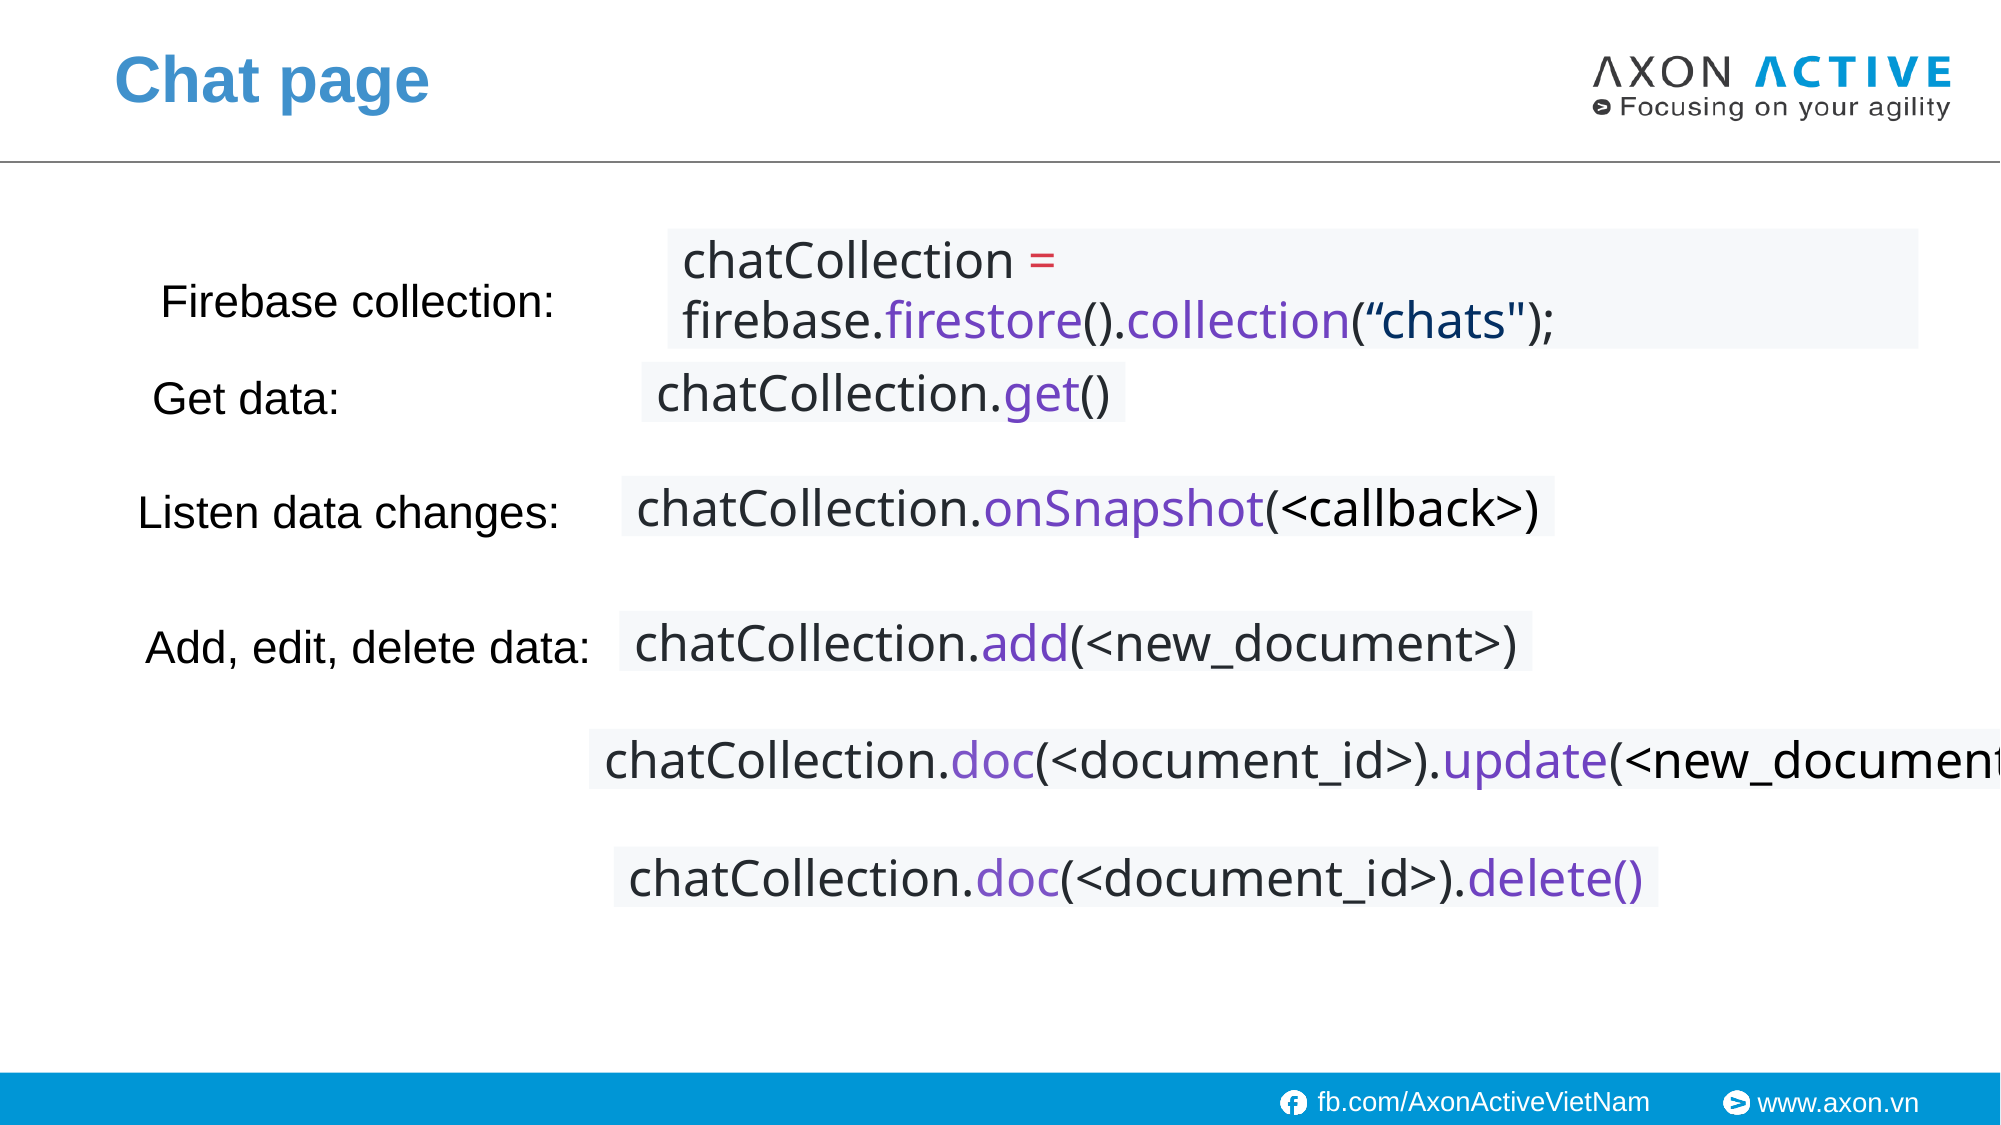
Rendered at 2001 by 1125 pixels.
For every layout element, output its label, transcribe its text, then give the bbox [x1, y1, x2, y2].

text_box chatCollection = firebase.firestore().collection(“chats"); [667, 228, 1919, 349]
title Chat page [99, 29, 1550, 124]
text_box Add, edit, delete data: [130, 610, 619, 681]
text_box chatCollection.add(<new_document>) [619, 610, 1533, 671]
text_box chatCollection.doc(<document_id>).delete() [613, 846, 1659, 907]
text_box chatCollection.get() [641, 361, 1126, 422]
picture [1559, 38, 1983, 138]
picture [1281, 1091, 1306, 1114]
text_box chatCollection.doc(<document_id>).update(<new_document>) [589, 728, 2000, 789]
text_box Listen data changes: [122, 475, 589, 546]
list Firebase collection: [145, 236, 587, 331]
text_box chatCollection.onSnapshot(<callback>) [621, 475, 1555, 537]
picture [1724, 1091, 1749, 1114]
text_box Get data: [137, 361, 369, 432]
